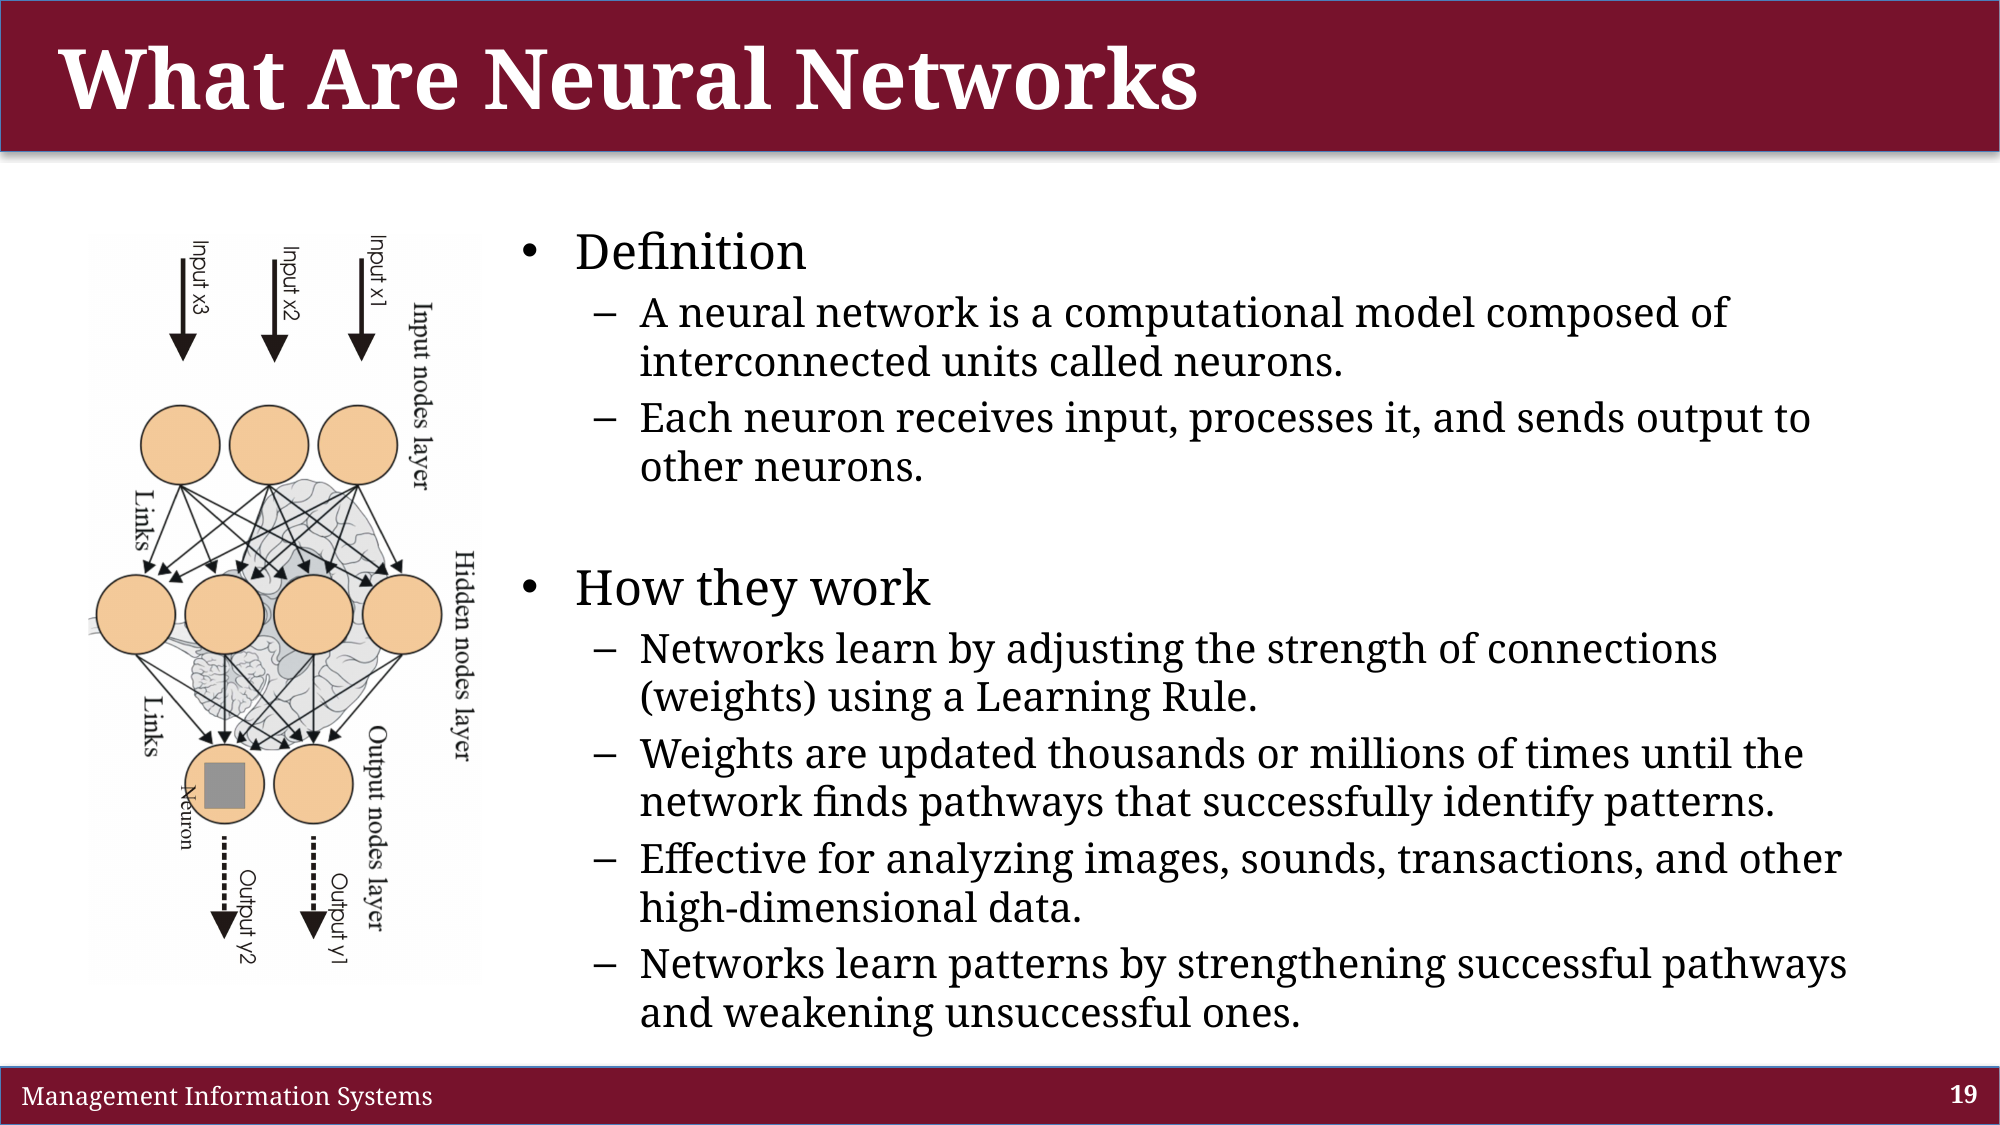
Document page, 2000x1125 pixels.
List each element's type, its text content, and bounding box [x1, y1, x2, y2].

list Definition A neural network is a computational model composed of interconnected units called neurons. Each neuron receives input, processes it, and sends output to other neurons. How they work Networks learn by adjusting the strength of connections (weights) using a Learning Rule. Weights are updated thousands or millions of times until the network finds pathways that successfully identify patterns. Effective for analyzing images, sounds, transactions, and other high-dimensional data. Networks learn patterns by strengthening successful pathways and weakening unsuccessful ones. [506, 213, 1911, 1047]
title What Are Neural Networks [0, 0, 2000, 152]
text_box [475, 1066, 1649, 1125]
picture [0, 235, 660, 984]
slide_number 19 [1649, 1066, 2000, 1125]
footer Management Information Systems [0, 1066, 475, 1125]
